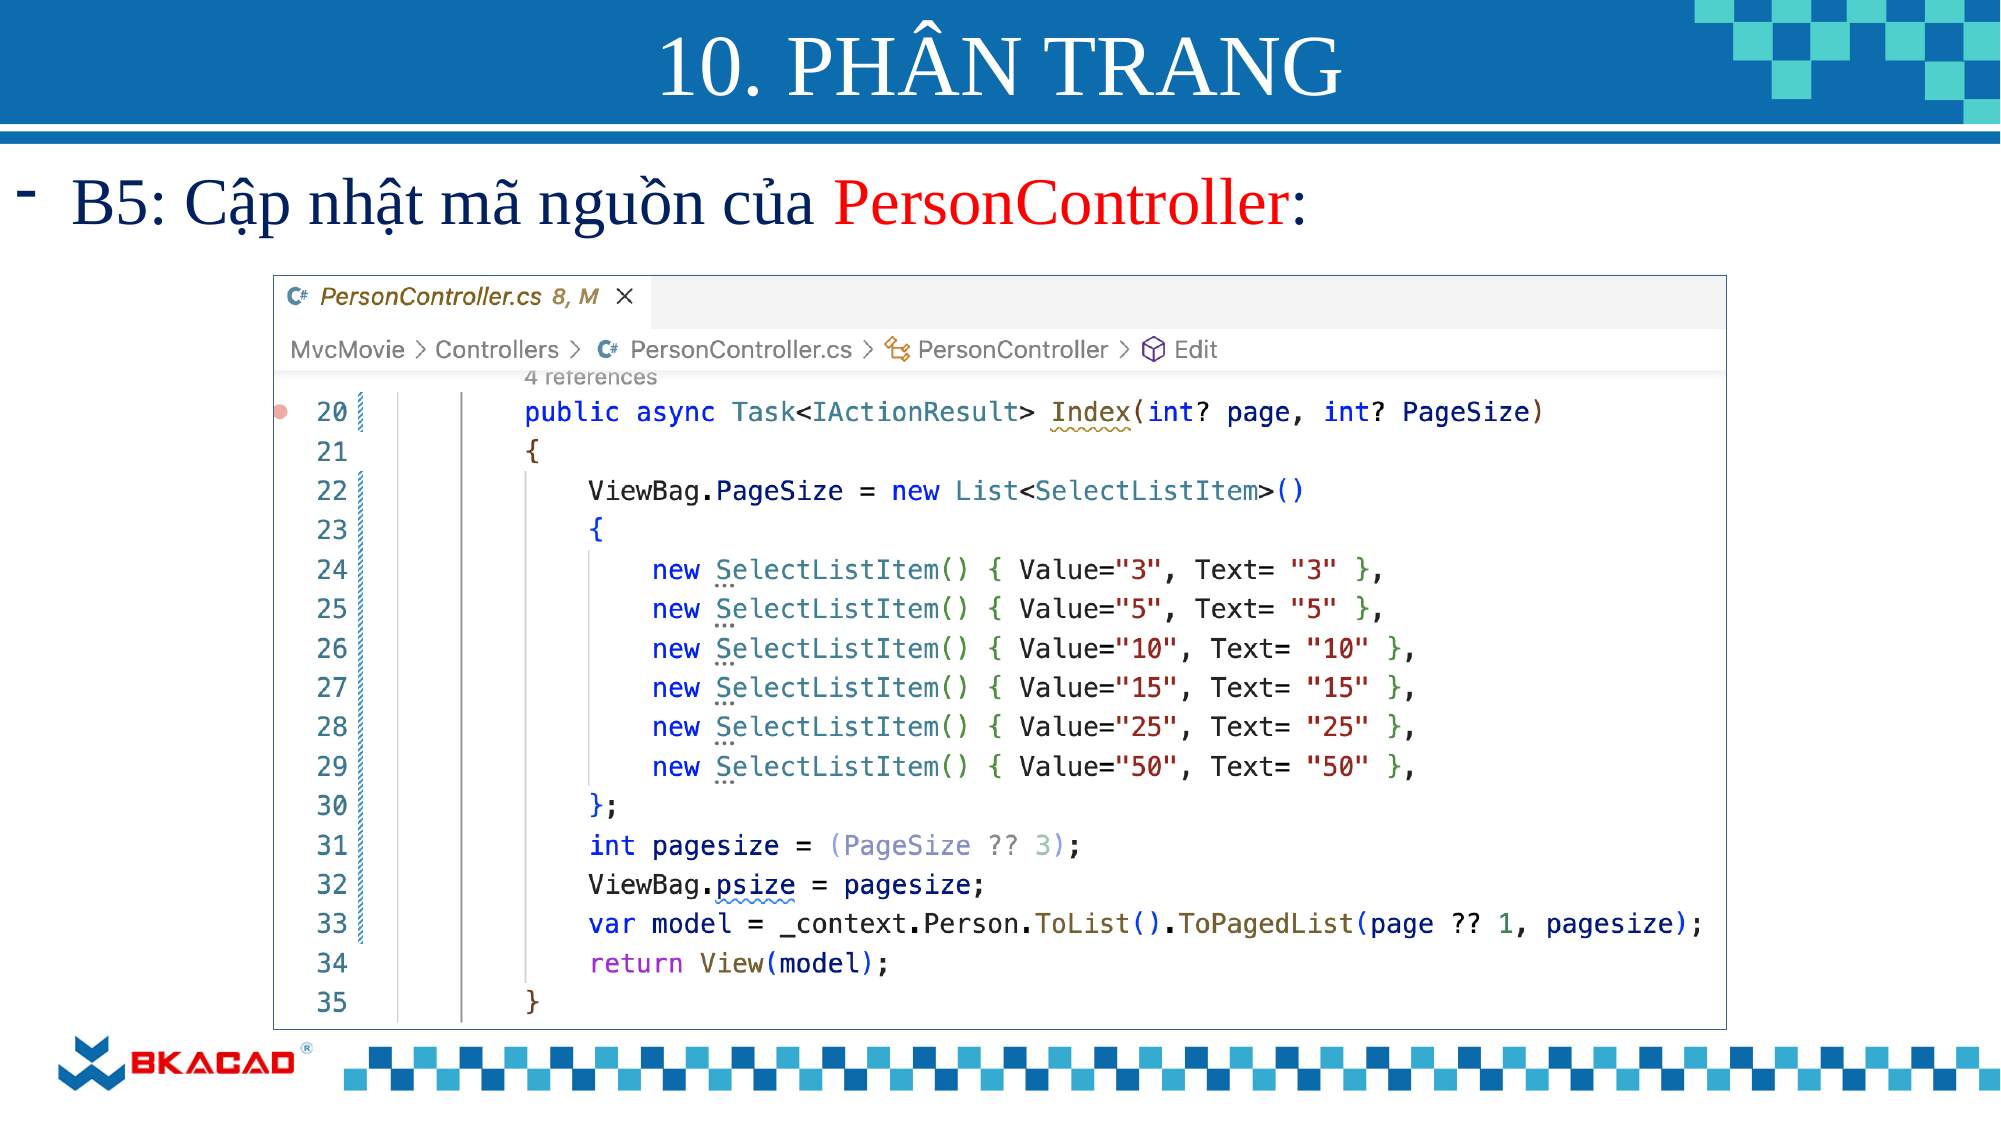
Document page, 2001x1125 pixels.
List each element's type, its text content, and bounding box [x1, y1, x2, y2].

picture [0, 0, 2001, 1125]
list B5: Cập nhật mã nguồn của PersonController: [0, 149, 1995, 1030]
title 10. PHÂN TRANG [0, 0, 2000, 121]
